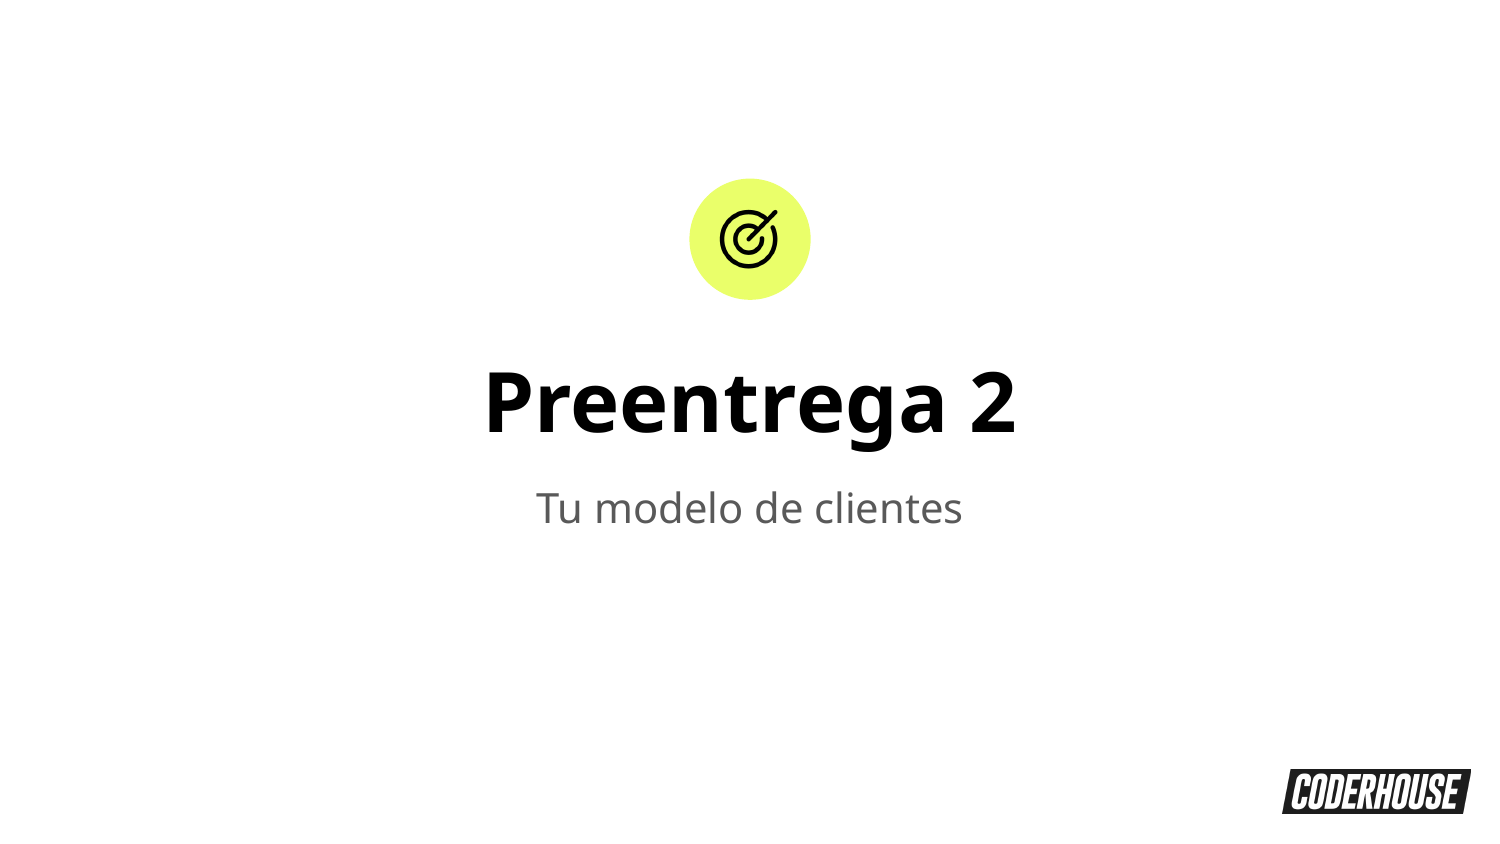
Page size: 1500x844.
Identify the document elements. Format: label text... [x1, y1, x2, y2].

picture [1281, 769, 1471, 814]
text_box Tu modelo de clientes [161, 467, 1339, 548]
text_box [689, 178, 811, 301]
text_box Preentrega 2 [239, 346, 1261, 466]
